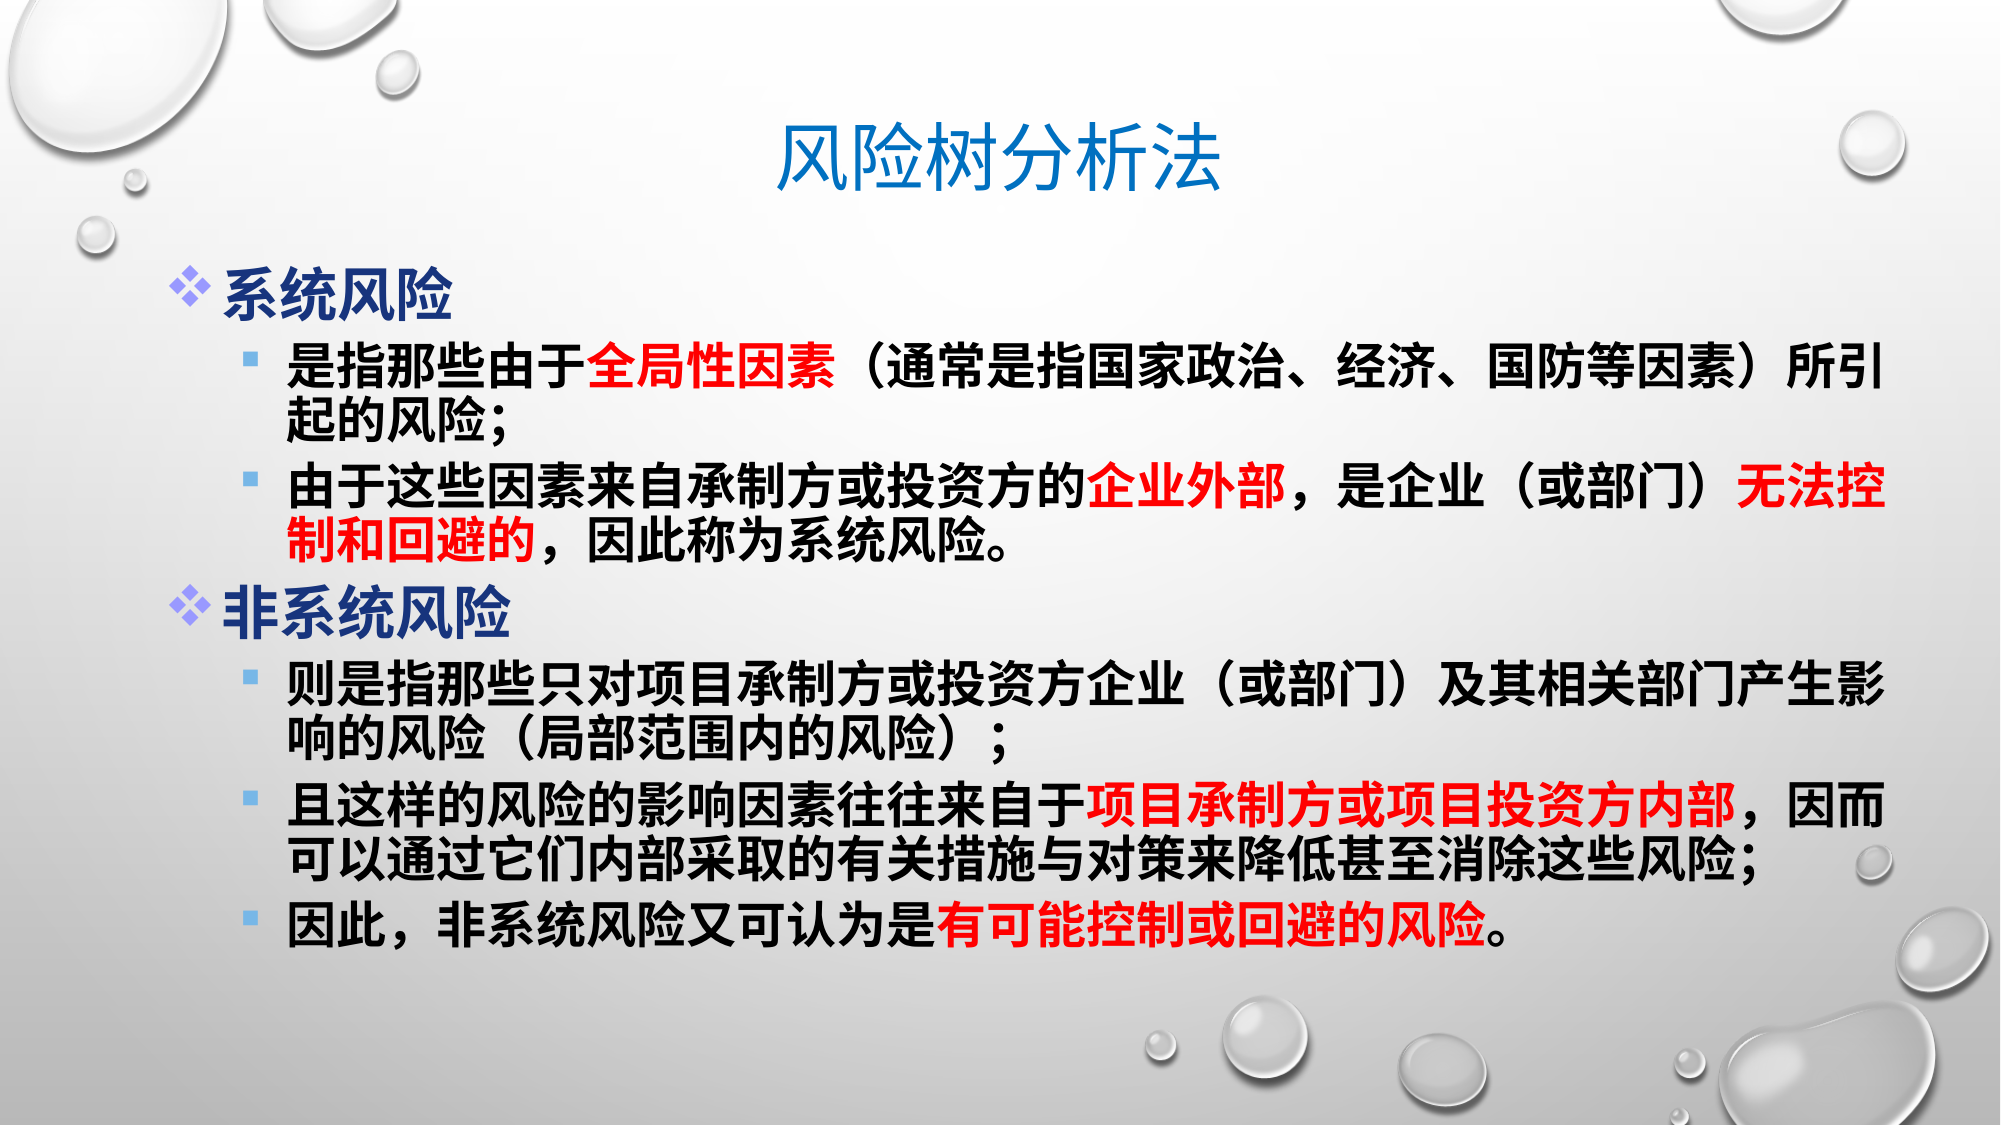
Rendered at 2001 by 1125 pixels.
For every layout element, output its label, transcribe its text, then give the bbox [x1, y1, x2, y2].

title 风险树分析法 [149, 101, 1850, 221]
picture [0, 0, 2000, 1125]
text_box 系统风险 是指那些由于全局性因素（通常是指国家政治、经济、国防等因素）所引起的风险； 由于这些因素来自承制方或投资方的企业外部，是企业（或部门）无法控制和回避的，因此称为系统风险。 非系统风险 则是指那些只对项目承制方或投资方企业（或部门）及其相关部门产生影响的风险（局部范围内的风险）； 且这样的风险的影响因素往往来自于项目承制方或项目投资方内部，因而可以通过它们内部采取的有关措施与对策来降低甚至消除这些风险； 因此，非系统风险又可认为是有可能控制或回避的风险。 [150, 258, 1947, 1083]
